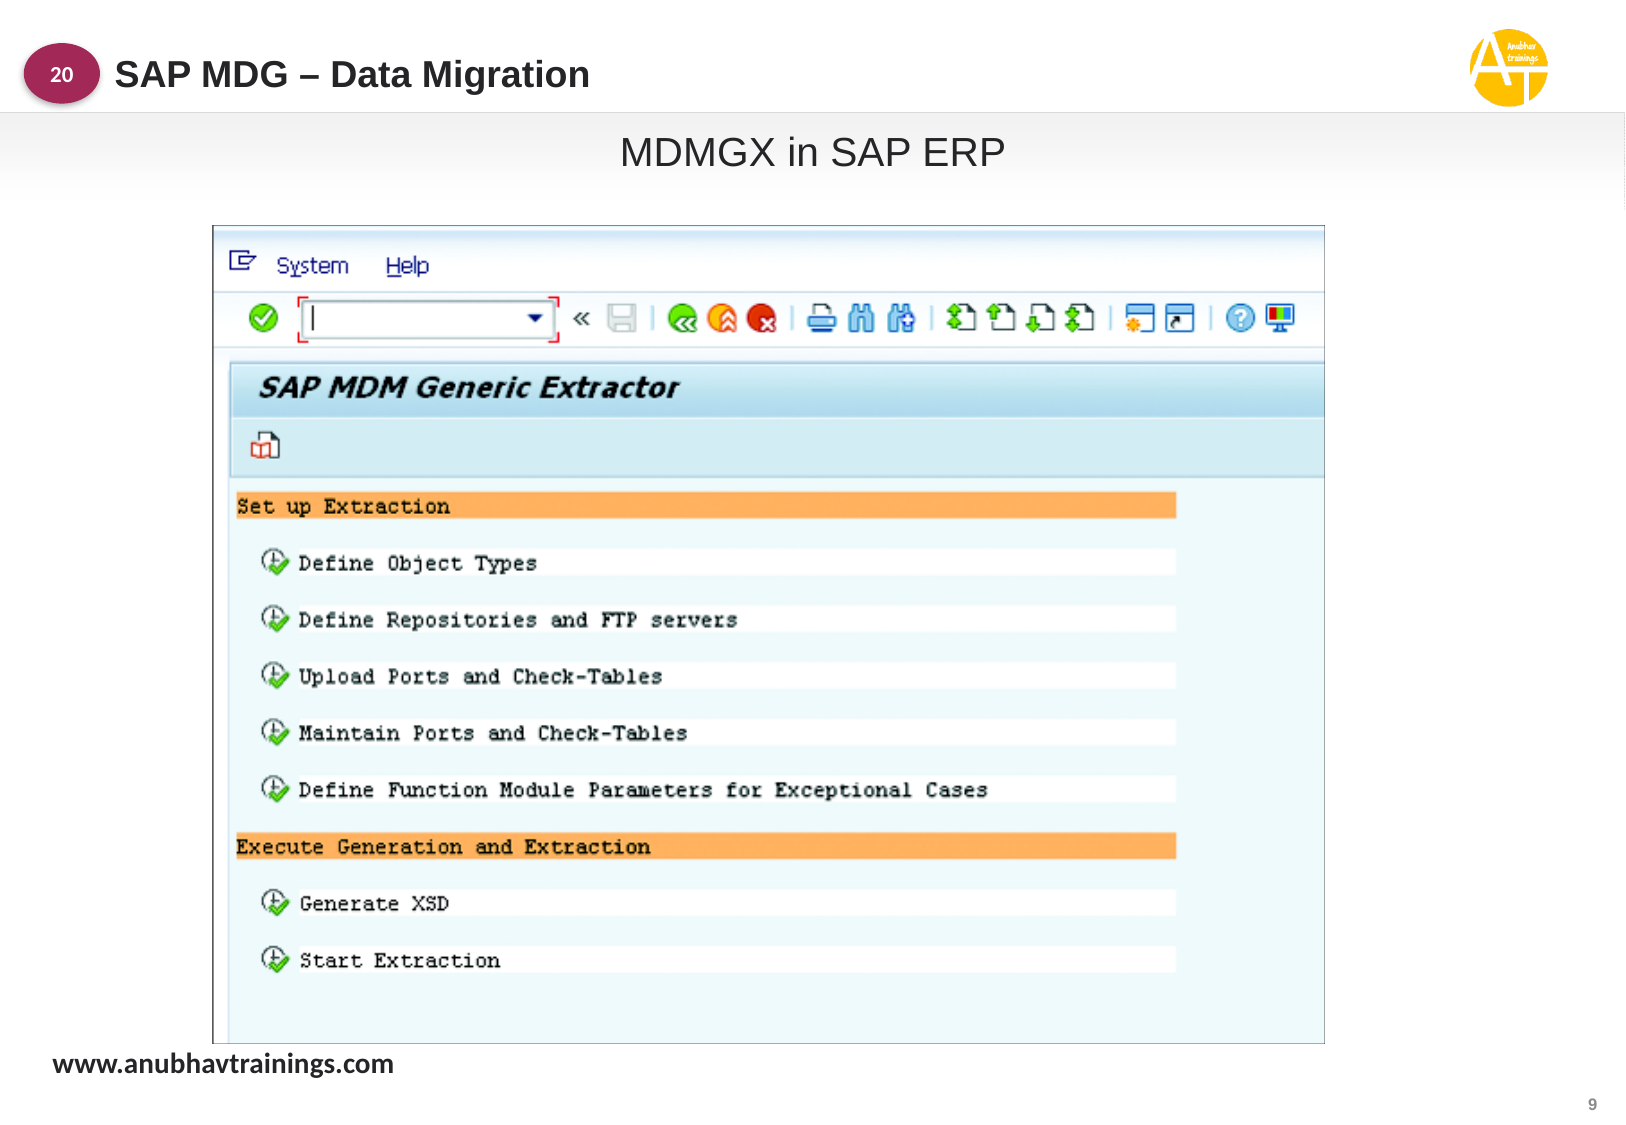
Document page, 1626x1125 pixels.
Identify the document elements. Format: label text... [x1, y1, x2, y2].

picture [1462, 24, 1552, 112]
picture [0, 113, 1625, 210]
title MDMGX in SAP ERP [30, 124, 1595, 314]
text_box 20 [23, 42, 101, 105]
text_box SAP MDG – Data Migration [99, 42, 1438, 103]
picture [212, 224, 1326, 1044]
